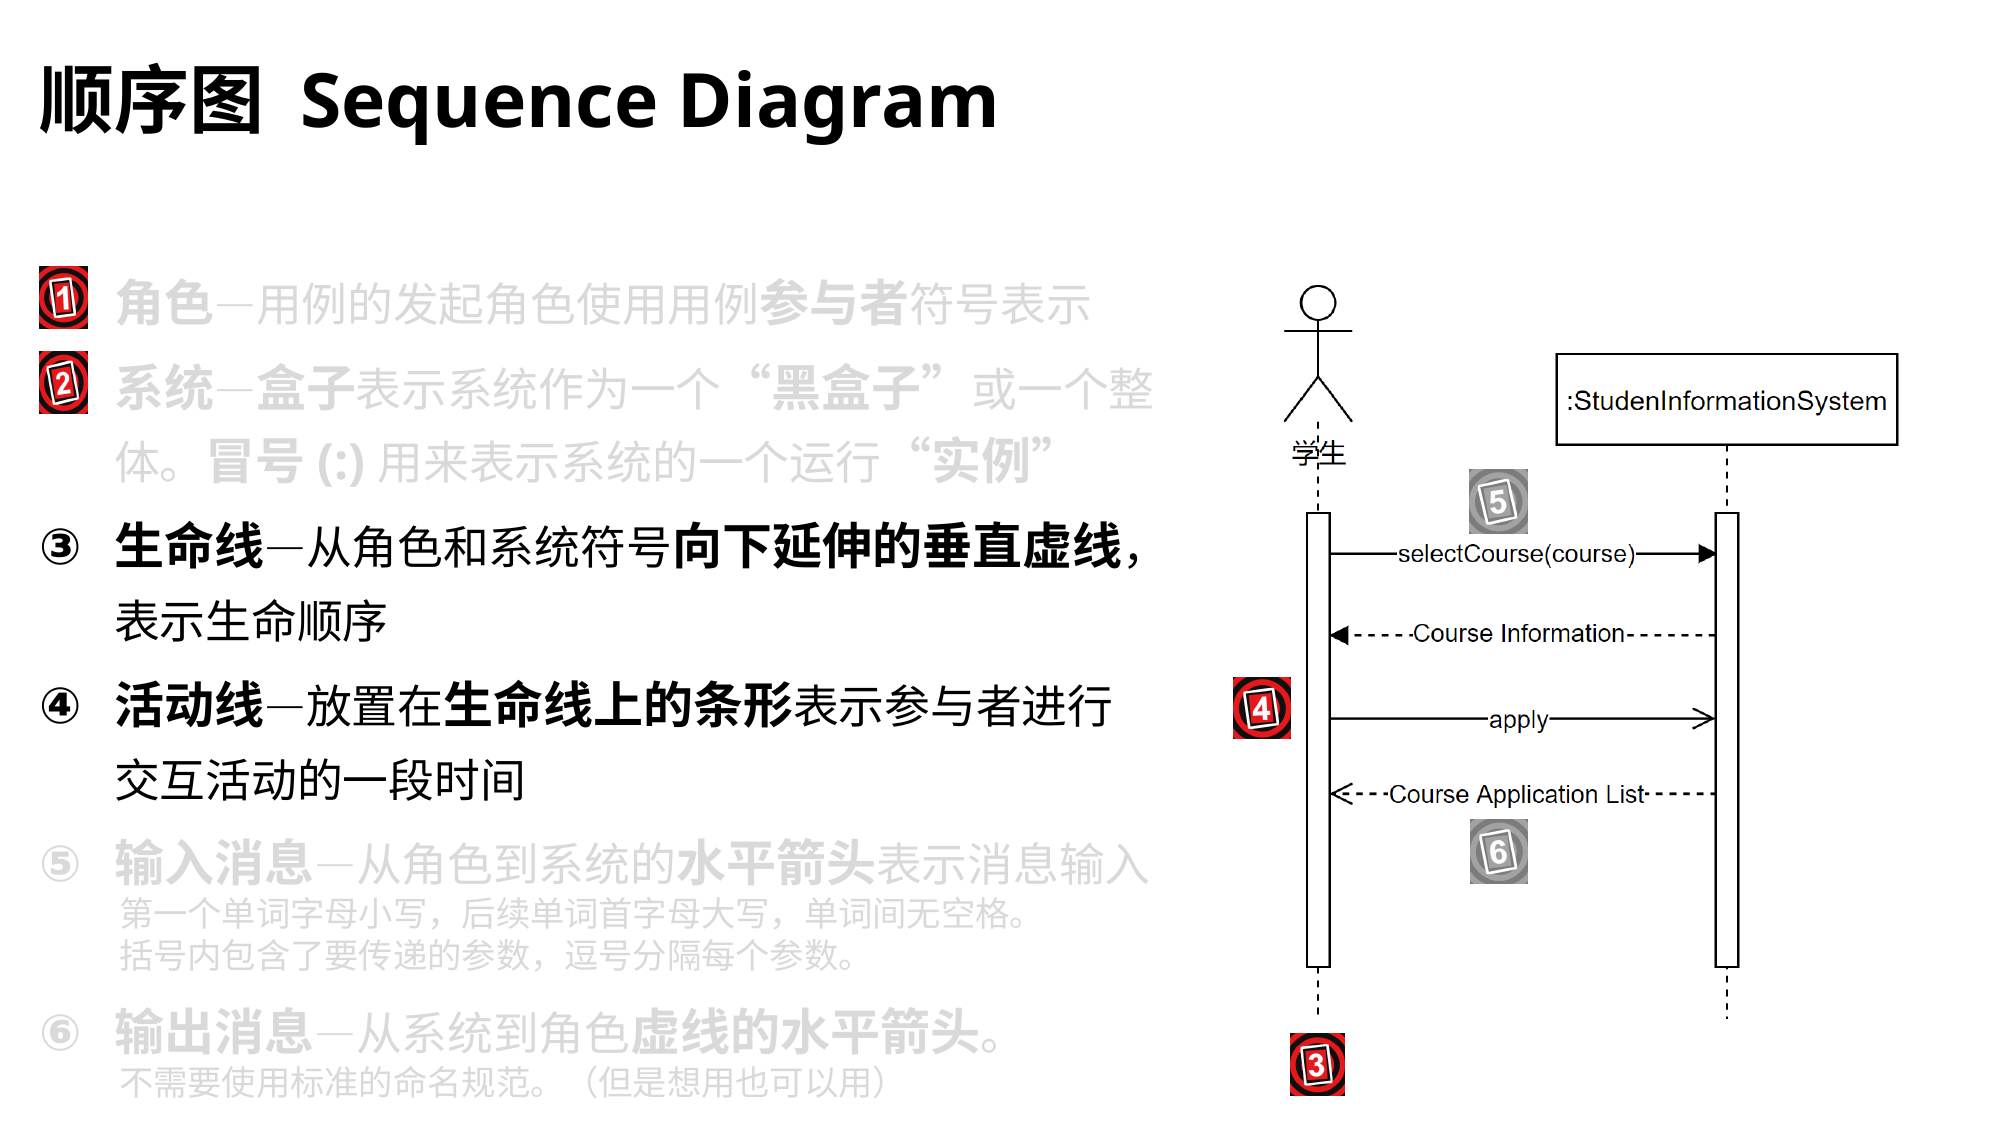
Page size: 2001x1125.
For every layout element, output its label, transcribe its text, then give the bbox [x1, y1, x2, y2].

picture [1289, 1033, 1345, 1097]
picture [39, 266, 88, 329]
text_box 顺序图 Sequence Diagram [25, 0, 1524, 152]
picture [39, 351, 88, 414]
picture [1233, 282, 1902, 1019]
text_box 角色—用例的发起角色使用用例参与者符号表示 系统—盒子表示系统作为一个“黑盒子”或一个整体。冒号(:)用来表示系统的一个运行“实例” 生命线—从角色和系统符号向下延伸的垂直虚线，表示生命顺序 活动线—放置在生命线上的条形表示参与者进行交互活动的一段时间 输入消息—从角色到系统的水平箭头表示消息输入 第一个单词字母小写，后续单词首字母大写，单词间无空格。 括号内包含了要传递的参数，逗号分隔每个参数。 输出消息—从系统到角色虚线的水平箭头。 不需要使用标准的命名规范。（但是想用也可以用） [24, 250, 1171, 1113]
